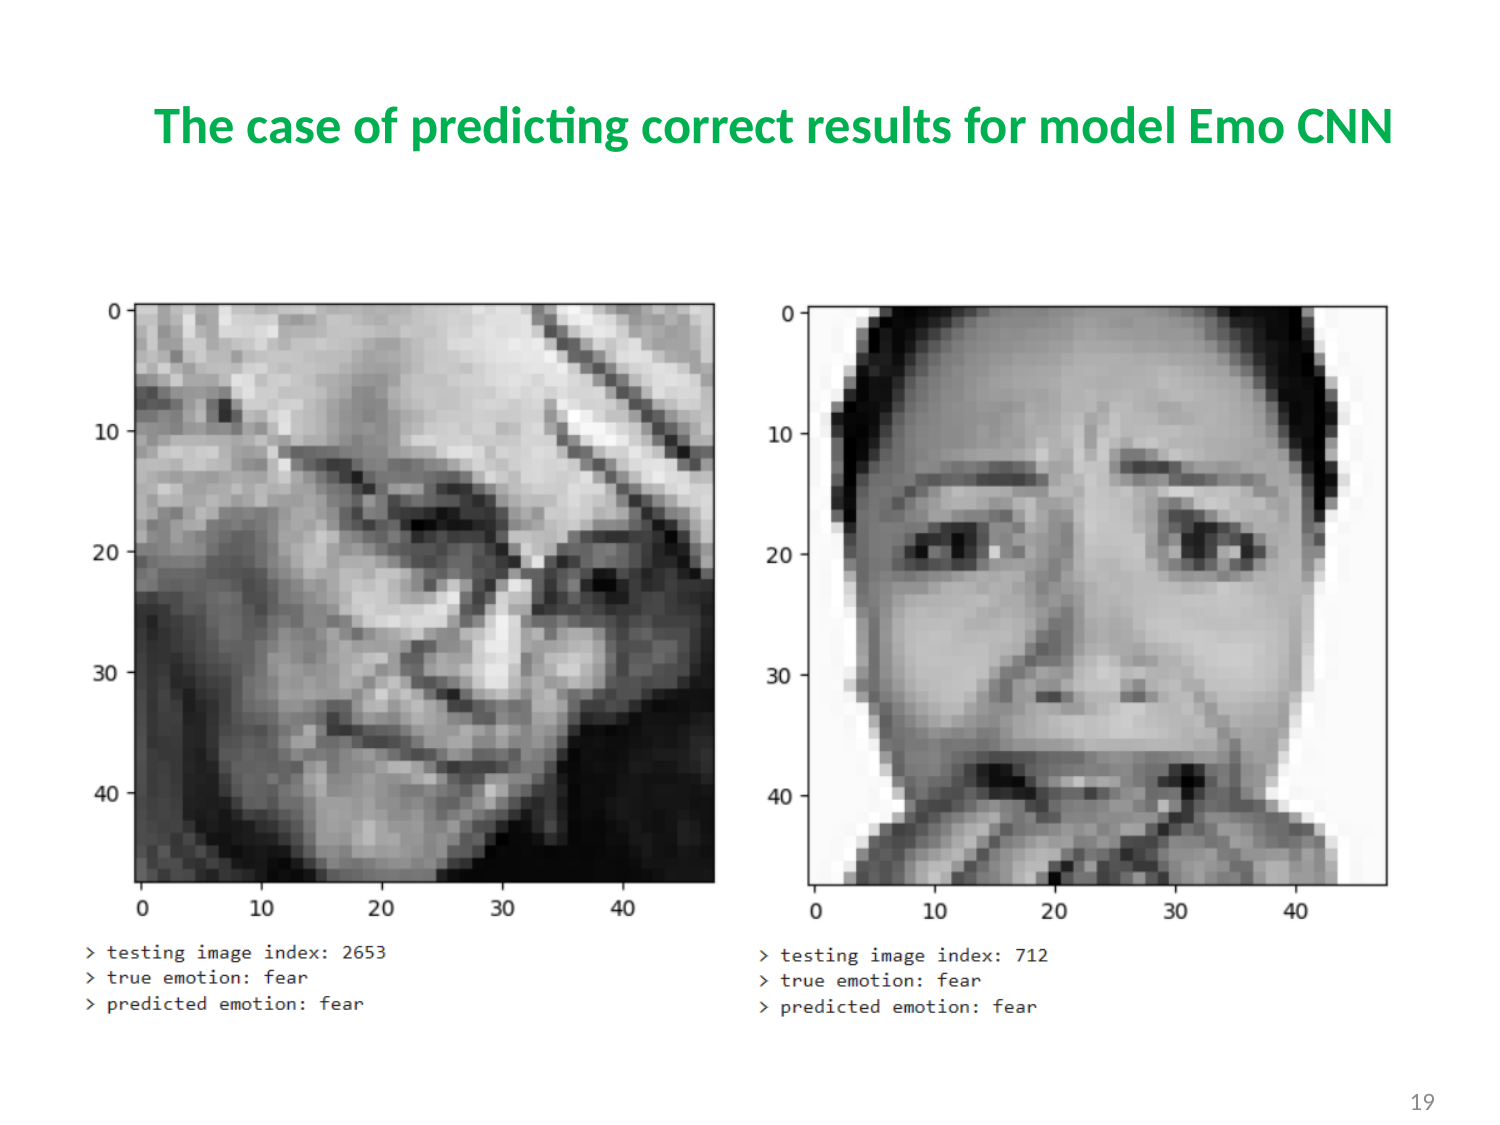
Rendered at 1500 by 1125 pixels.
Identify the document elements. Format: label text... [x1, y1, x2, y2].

picture [74, 290, 1426, 1025]
slide_number 19 [1100, 1079, 1450, 1123]
title The case of predicting correct results for model Emo CNN [123, 53, 1426, 192]
